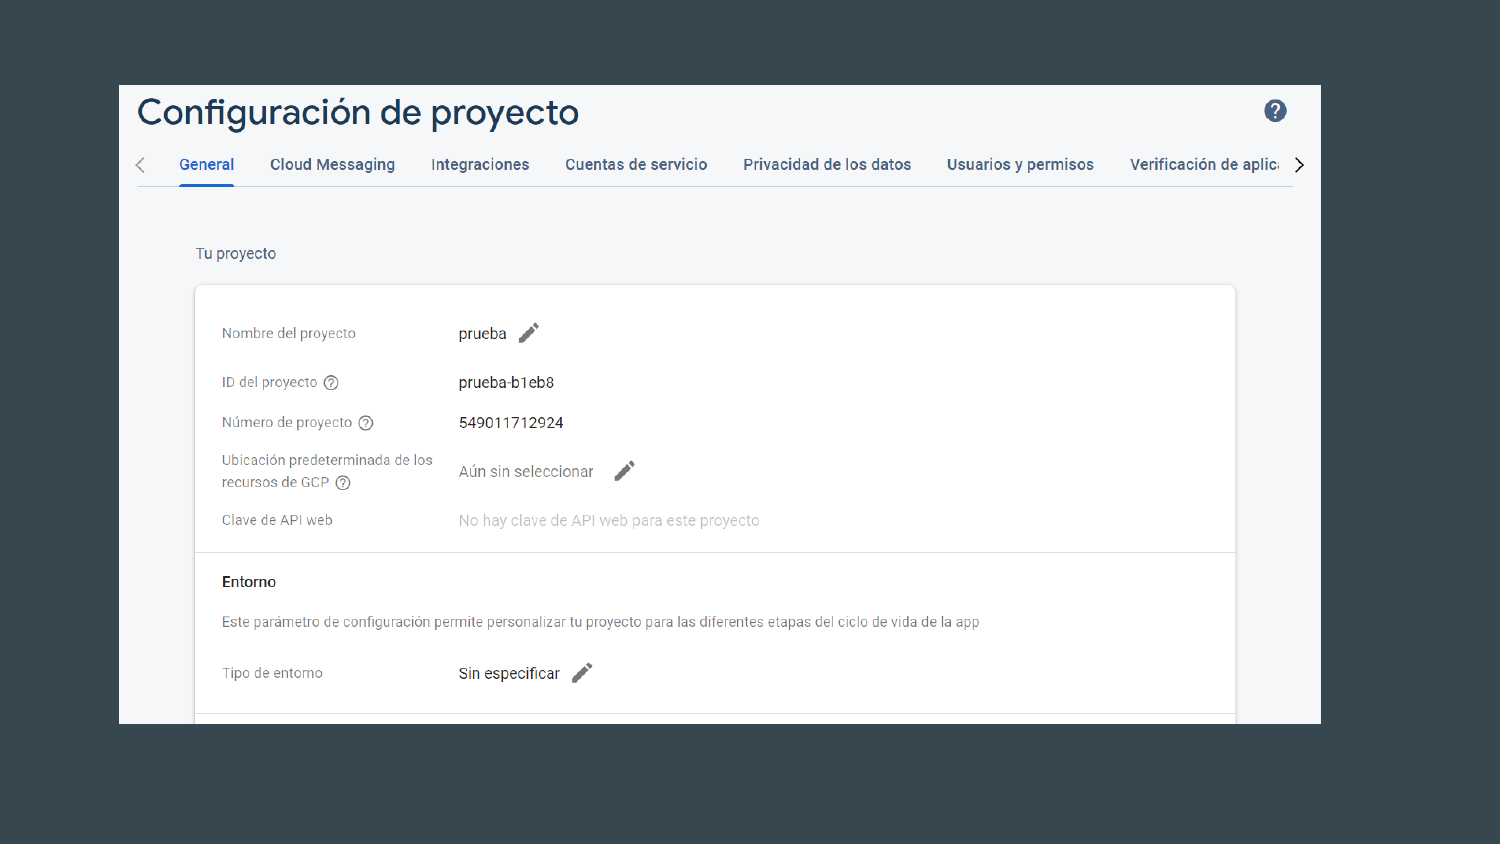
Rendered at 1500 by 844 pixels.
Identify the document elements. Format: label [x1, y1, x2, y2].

picture [119, 85, 1321, 724]
